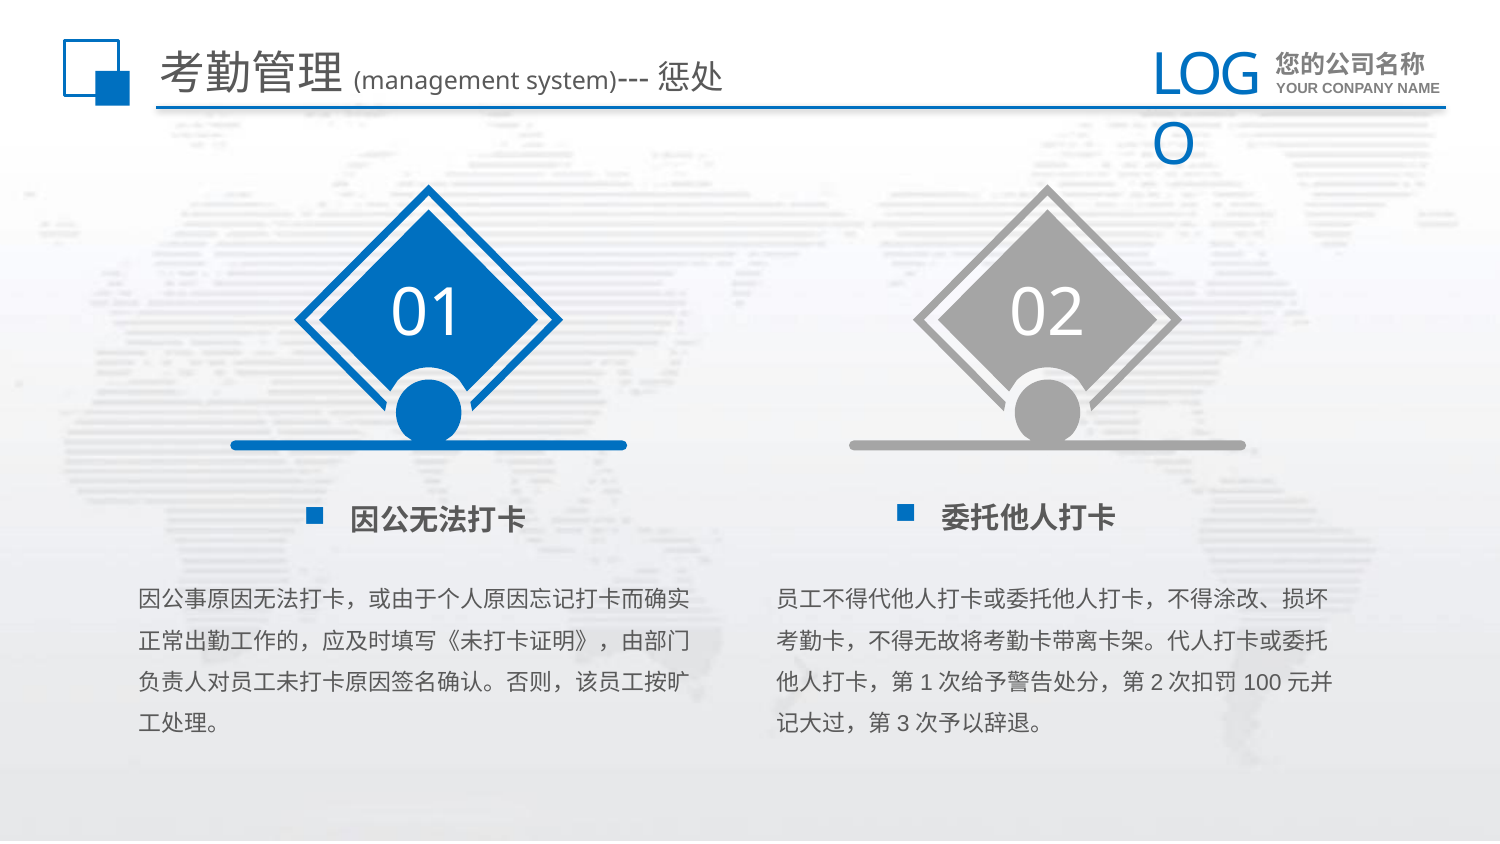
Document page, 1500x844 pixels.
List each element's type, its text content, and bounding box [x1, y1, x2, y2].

text_box 01 [292, 182, 566, 414]
text_box 员工不得代他人打卡或委托他人打卡，不得涂改、损坏考勤卡，不得无故将考勤卡带离卡架。代人打卡或委托他人打卡，第1次给予警告处分，第2次扣罚100元并记大过，第3次予以辞退。 [761, 563, 1353, 744]
text_box 因公无法打卡 [289, 494, 557, 544]
text_box [847, 377, 1249, 453]
picture [0, 0, 1500, 841]
text_box 因公事原因无法打卡，或由于个人原因忘记打卡而确实正常出勤工作的，应及时填写《未打卡证明》，由部门负责人对员工未打卡原因签名确认。否则，该员工按旷工处理。 [123, 563, 715, 744]
text_box 委托他人打卡 [872, 492, 1140, 542]
title 考勤管理(management system)---惩处 [148, 43, 1117, 99]
text_box [228, 377, 630, 453]
text_box 02 [910, 182, 1185, 414]
